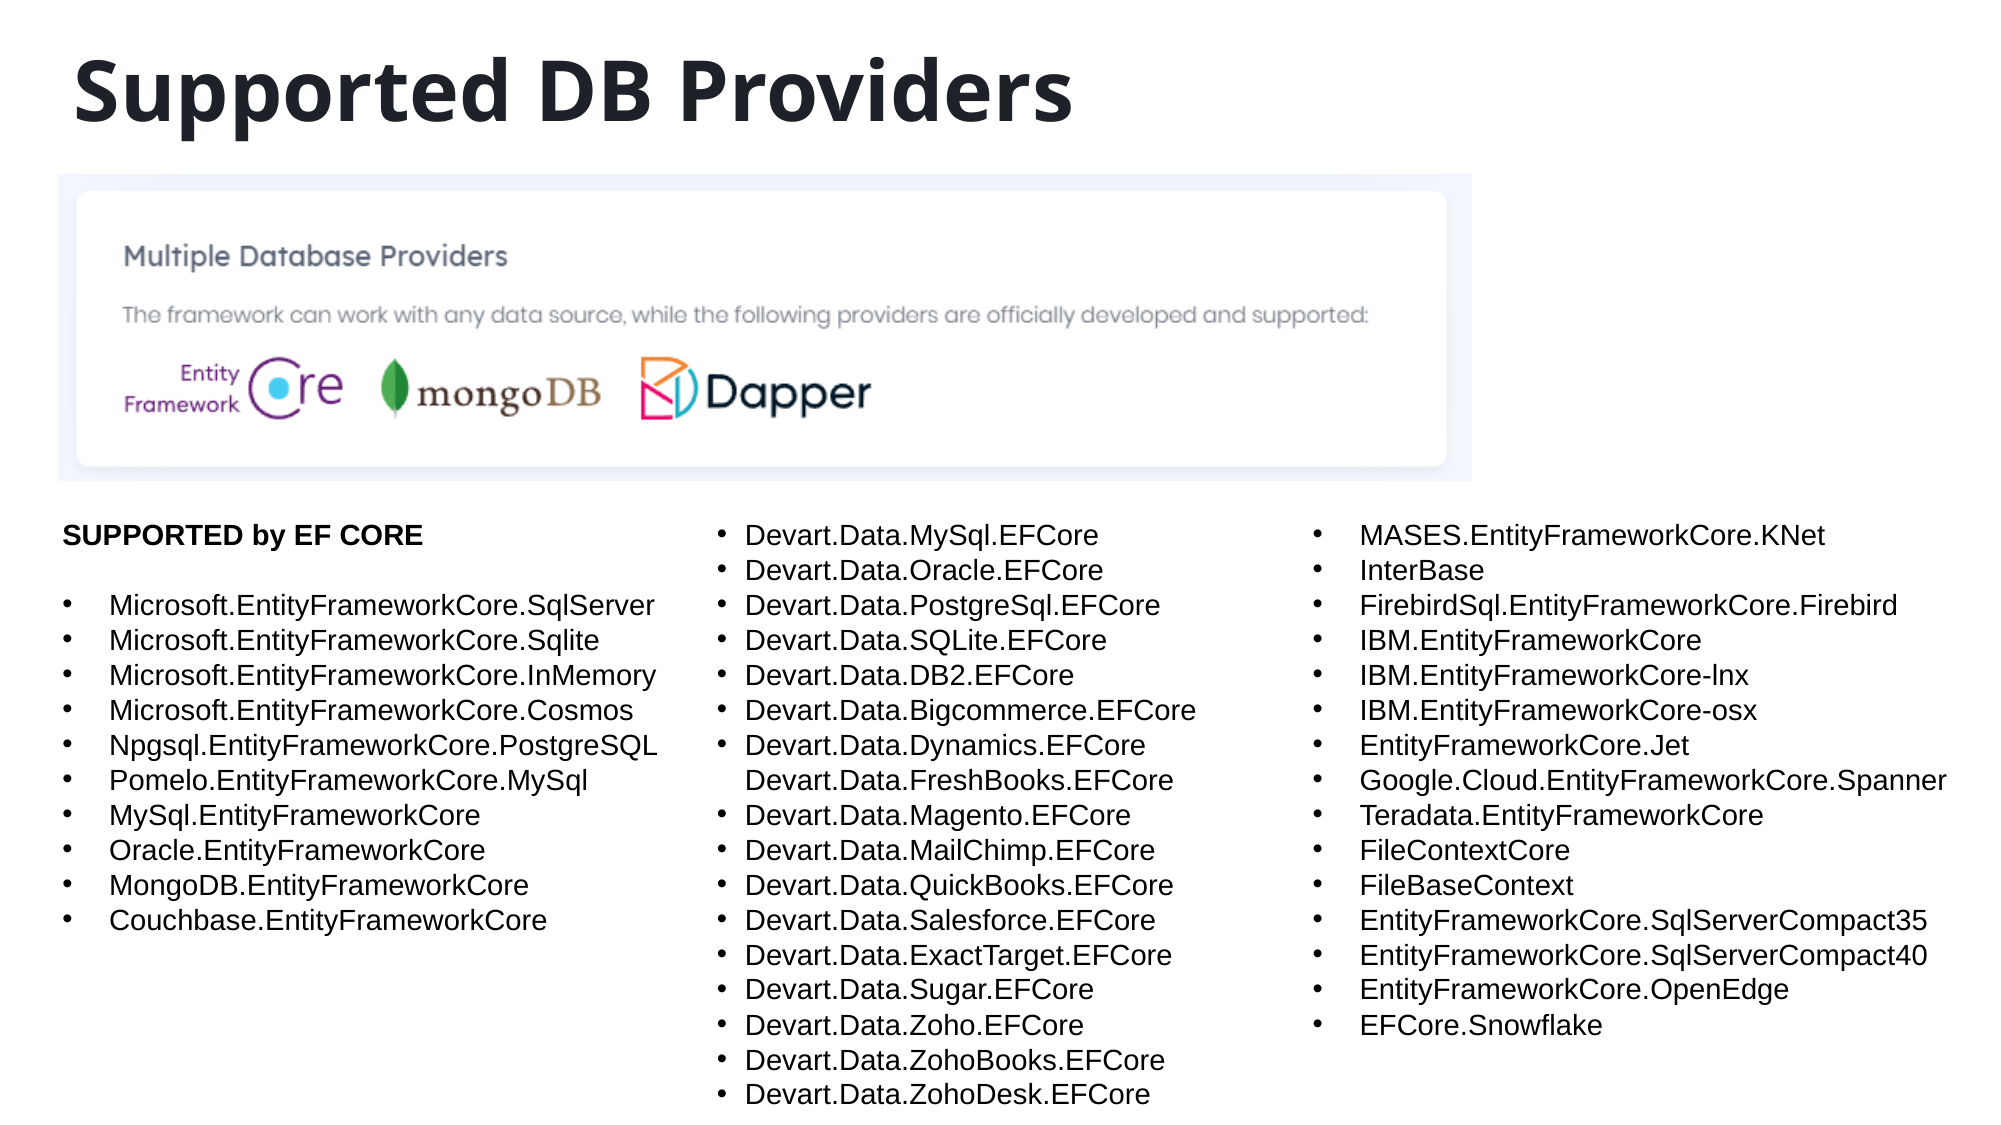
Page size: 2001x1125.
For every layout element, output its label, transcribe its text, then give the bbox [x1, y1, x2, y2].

text_box Devart.Data.MySql.EFCore Devart.Data.Oracle.EFCore Devart.Data.PostgreSql.EFCore Devart.Data.SQLite.EFCore Devart.Data.DB2.EFCore Devart.Data.Bigcommerce.EFCore Devart.Data.Dynamics.EFCore Devart.Data.FreshBooks.EFCore Devart.Data.Magento.EFCore Devart.Data.MailChimp.EFCore Devart.Data.QuickBooks.EFCore Devart.Data.Salesforce.EFCore Devart.Data.ExactTarget.EFCore Devart.Data.Sugar.EFCore Devart.Data.Zoho.EFCore Devart.Data.ZohoBooks.EFCore Devart.Data.ZohoDesk.EFCore [702, 508, 1340, 1119]
text_box SUPPORTED by EF CORE Microsoft.EntityFrameworkCore.SqlServer Microsoft.EntityFrameworkCore.Sqlite Microsoft.EntityFrameworkCore.InMemory Microsoft.EntityFrameworkCore.Cosmos Npgsql.EntityFrameworkCore.PostgreSQL Pomelo.EntityFrameworkCore.MySql MySql.EntityFrameworkCore Oracle.EntityFrameworkCore MongoDB.EntityFrameworkCore Couchbase.EntityFrameworkCore [47, 508, 703, 944]
text_box MASES.EntityFrameworkCore.KNet InterBase FirebirdSql.EntityFrameworkCore.Firebird IBM.EntityFrameworkCore IBM.EntityFrameworkCore-lnx IBM.EntityFrameworkCore-osx EntityFrameworkCore.Jet Google.Cloud.EntityFrameworkCore.Spanner Teradata.EntityFrameworkCore FileContextCore FileBaseContext EntityFrameworkCore.SqlServerCompact35 EntityFrameworkCore.SqlServerCompact40 EntityFrameworkCore.OpenEdge EFCore.Snowflake [1297, 508, 1970, 1049]
text_box Supported DB Providers [58, 29, 1903, 146]
picture [58, 173, 1472, 481]
